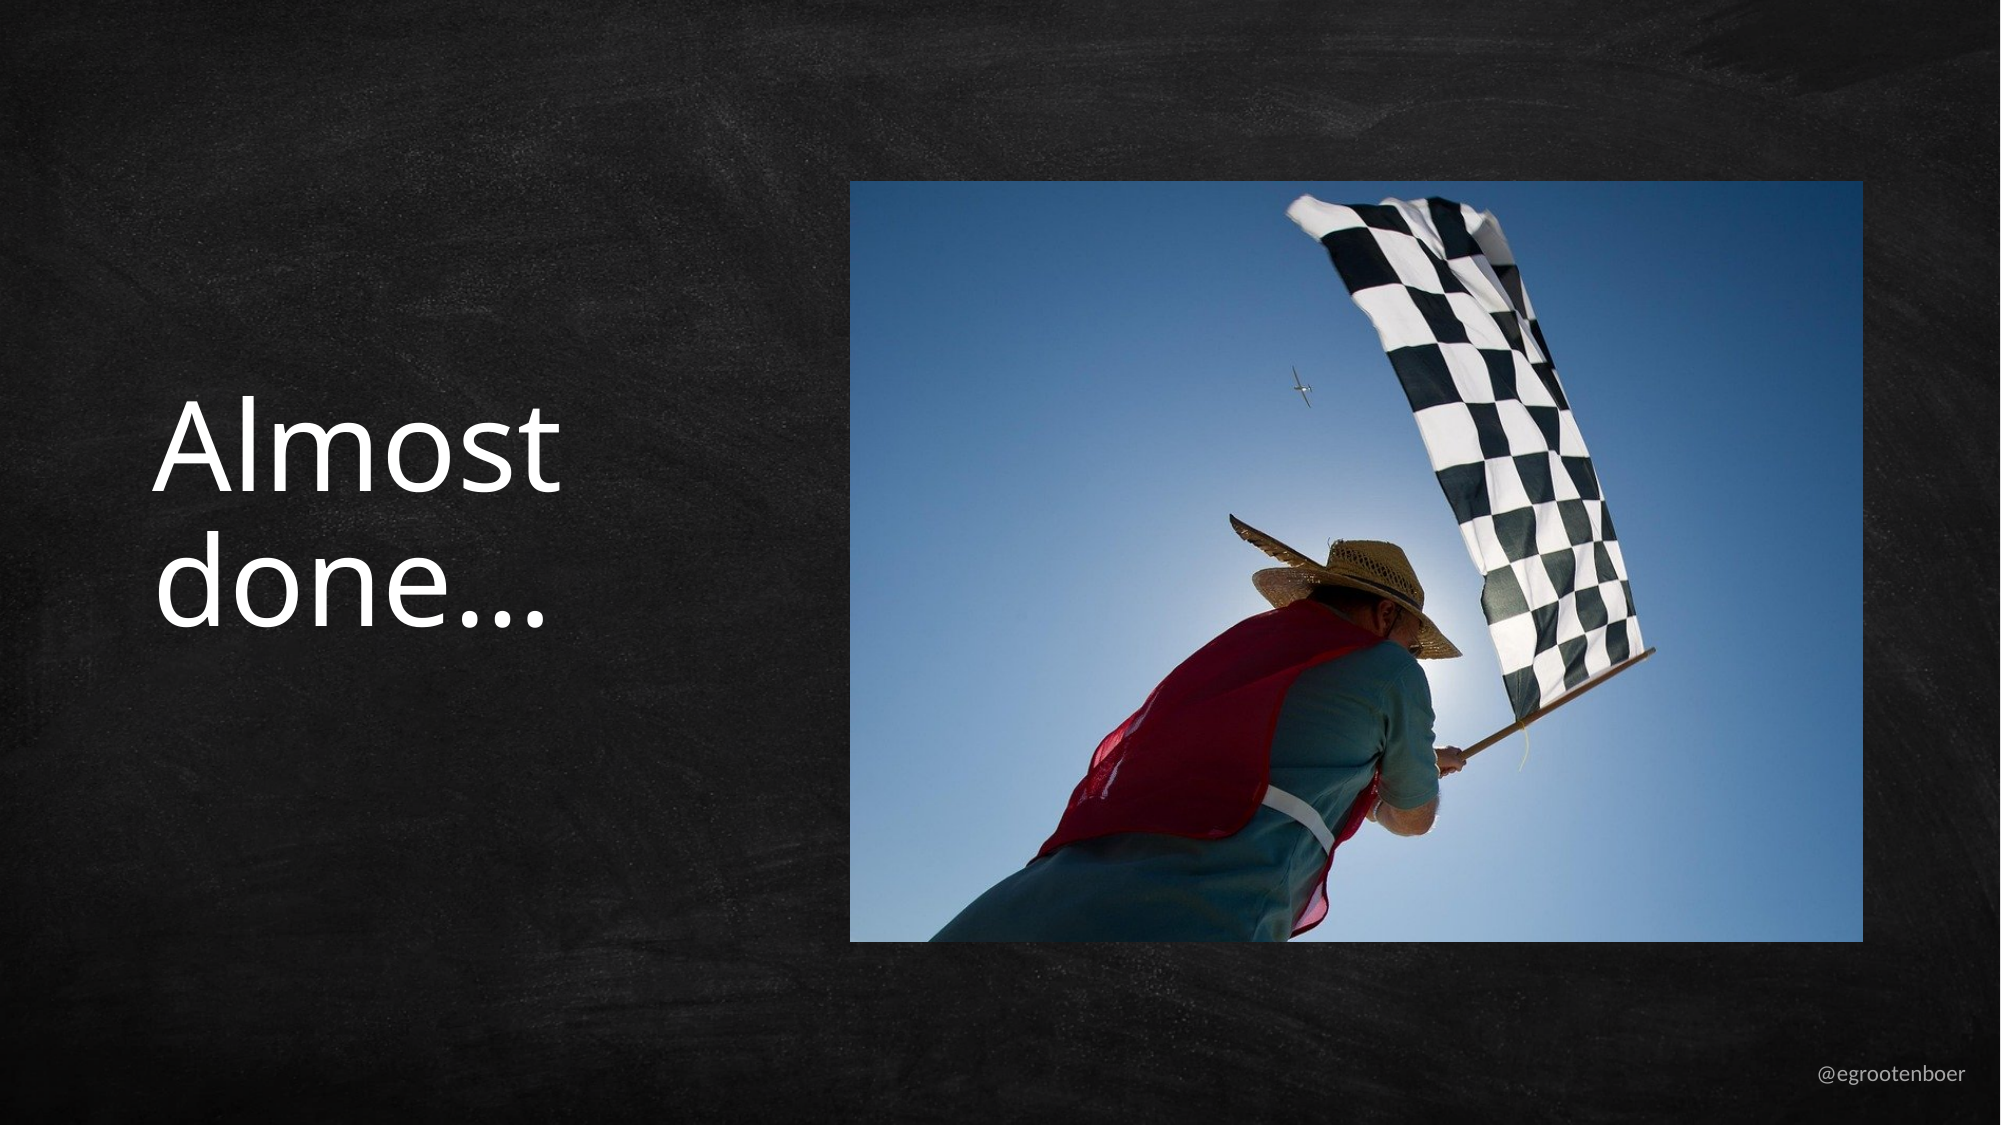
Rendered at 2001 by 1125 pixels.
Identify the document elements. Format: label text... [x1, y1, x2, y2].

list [850, 181, 1863, 942]
picture [0, 0, 2001, 1125]
title Almost done… [137, 75, 783, 963]
